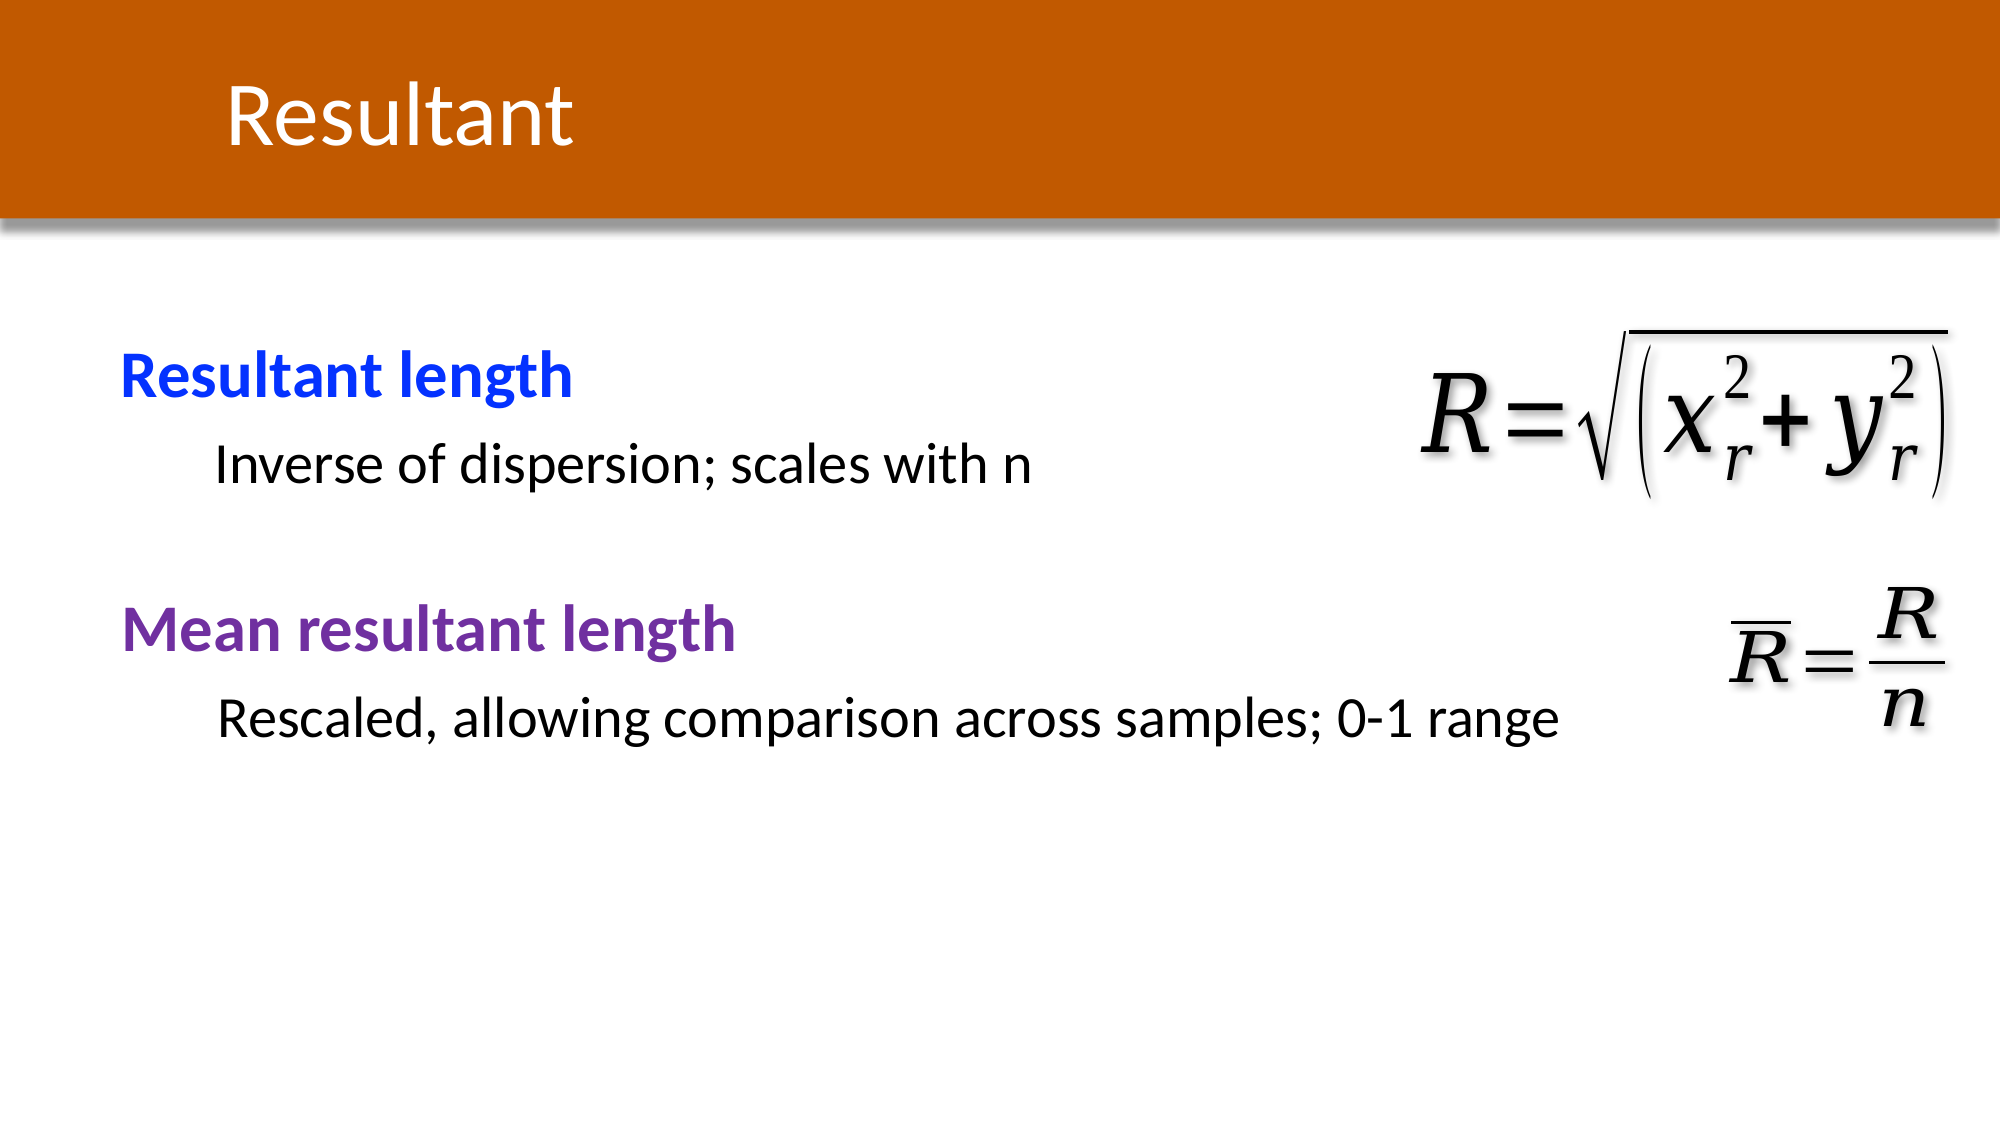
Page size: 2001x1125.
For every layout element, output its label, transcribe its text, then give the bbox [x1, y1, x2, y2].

text_box Inverse of dispersion; scales with n [199, 417, 1049, 503]
text_box Rescaled, allowing comparison across samples; 0-1 range [203, 671, 1577, 757]
text_box [0, 0, 2000, 219]
text_box Resultant length [106, 323, 590, 419]
text_box Resultant [210, 17, 2000, 201]
text_box Mean resultant length [106, 577, 753, 673]
